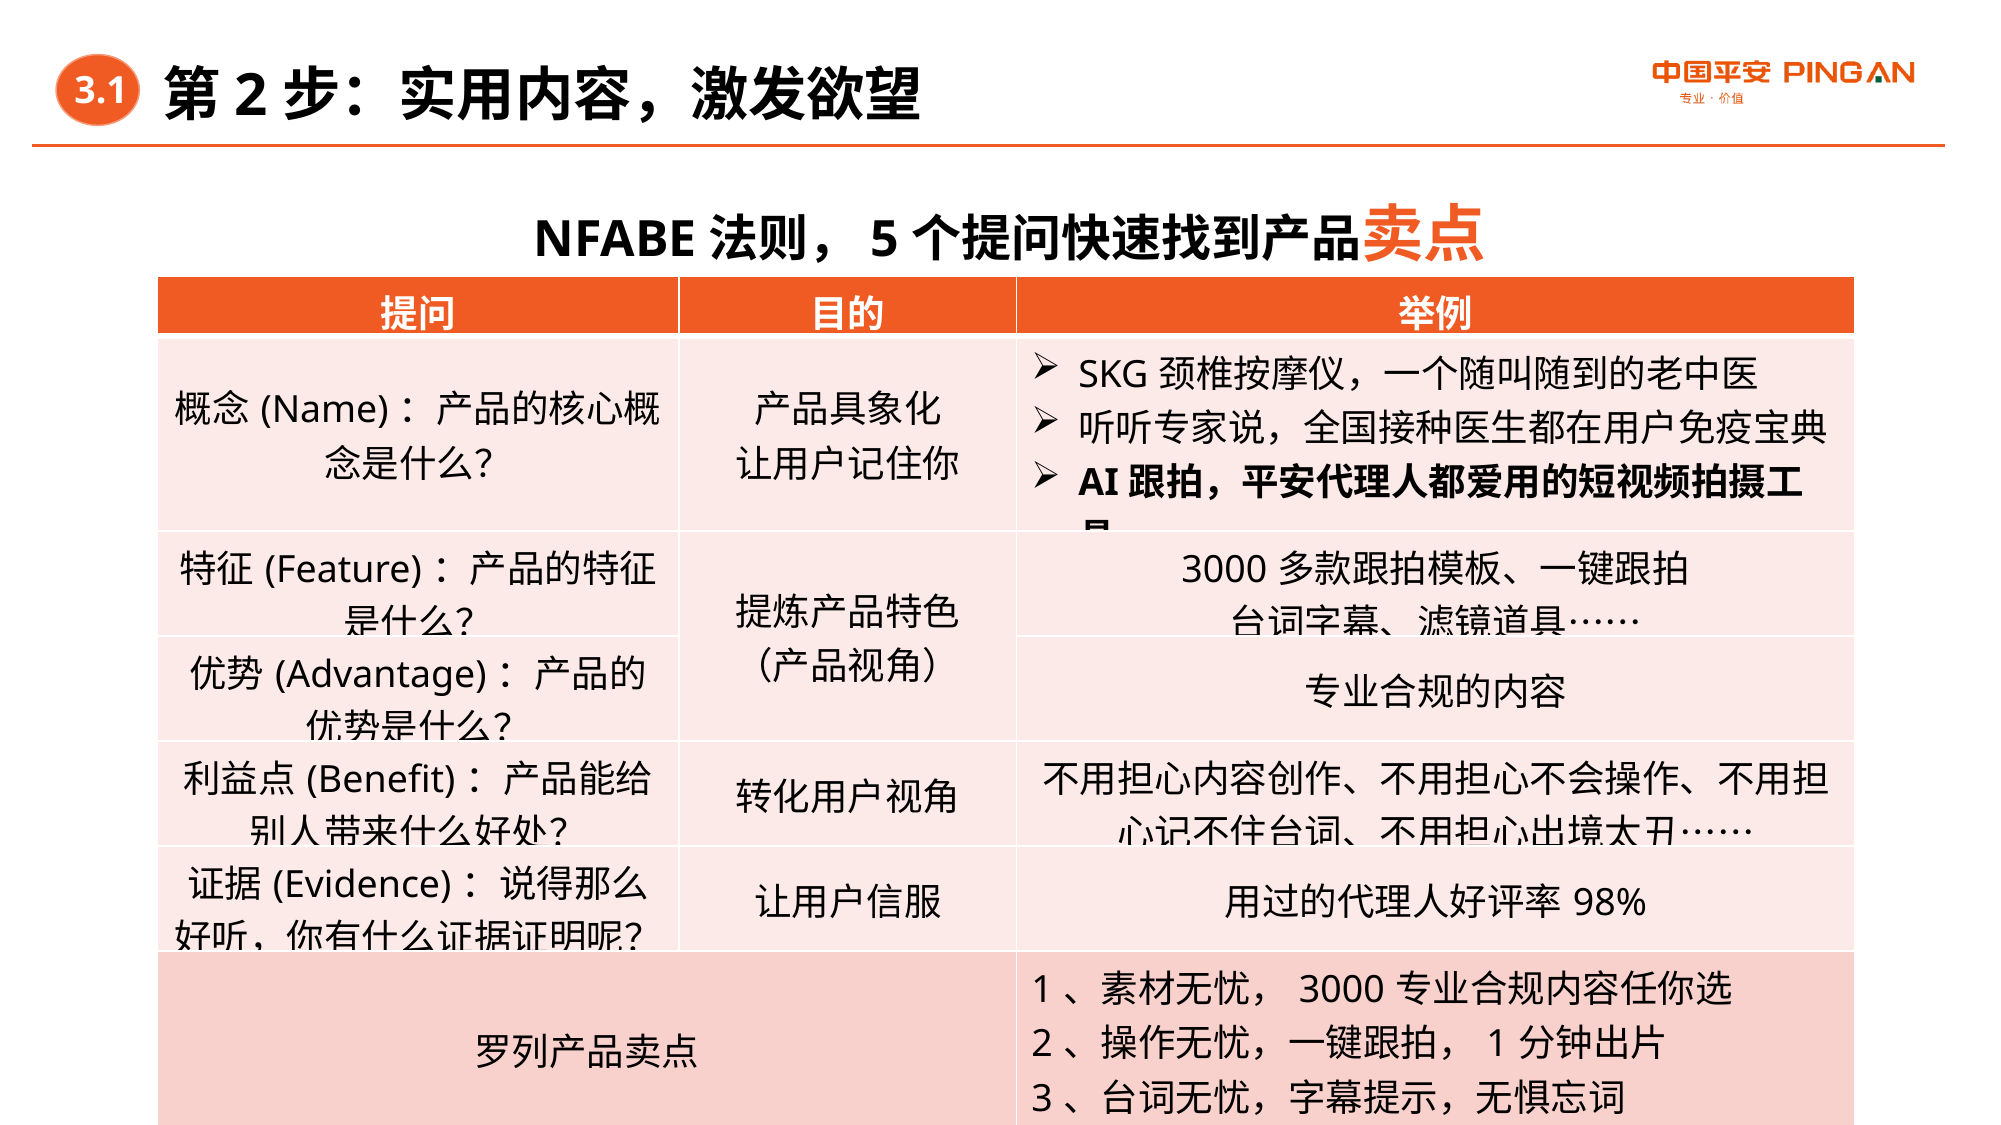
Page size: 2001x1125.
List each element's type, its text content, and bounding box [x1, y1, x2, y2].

table_cell 产品具象化 让用户记住你 [680, 339, 1016, 530]
table_cell 特征(Feature)：产品的特征是什么？ [158, 532, 678, 635]
table_cell 证据(Evidence)：说得那么好听，你有什么证据证明呢？ [158, 847, 678, 950]
table_cell 提炼产品特色 （产品视角） [680, 532, 1016, 740]
table_header 目的 [680, 277, 1016, 333]
table_cell 优势(Advantage)：产品的优势是什么？ [158, 637, 678, 740]
table_cell 概念(Name)：产品的核心概念是什么？ [158, 339, 678, 530]
table_cell 转化用户视角 [680, 742, 1016, 845]
text_box NFABE法则，5个提问快速找到产品卖点 [118, 184, 1901, 277]
text_box 第2步：实用内容，激发欲望 [160, 54, 1007, 130]
table_header 提问 [158, 277, 678, 333]
table_cell 专业合规的内容 [1017, 637, 1854, 740]
table_cell 用过的代理人好评率98% [1017, 847, 1854, 950]
table_cell 让用户信服 [680, 847, 1016, 950]
table_cell 利益点(Benefit)：产品能给别人带来什么好处？ [158, 742, 678, 845]
table_cell 3000多款跟拍模板、一键跟拍 台词字幕、滤镜道具…… [1017, 532, 1854, 635]
table_cell 1、素材无忧，3000专业合规内容任你选 2、操作无忧，一键跟拍，1分钟出片 3、台词无忧，字幕提示，无惧忘词 4、效果无忧，自动美颜，道具加持 [1017, 952, 1854, 1125]
table_cell 不用担心内容创作、不用担心不会操作、不用担心记不住台词、不用担心出境太丑…… [1017, 742, 1854, 845]
table_cell 罗列产品卖点 [158, 952, 1016, 1125]
text_box 3.1 [46, 58, 157, 119]
table_header 举例 [1017, 277, 1854, 333]
table_cell SKG颈椎按摩仪，一个随叫随到的老中医 听听专家说，全国接种医生都在用户免疫宝典 AI跟拍，平安代理人都爱用的短视频拍摄工具 [1017, 339, 1854, 530]
picture [1632, 41, 1934, 124]
